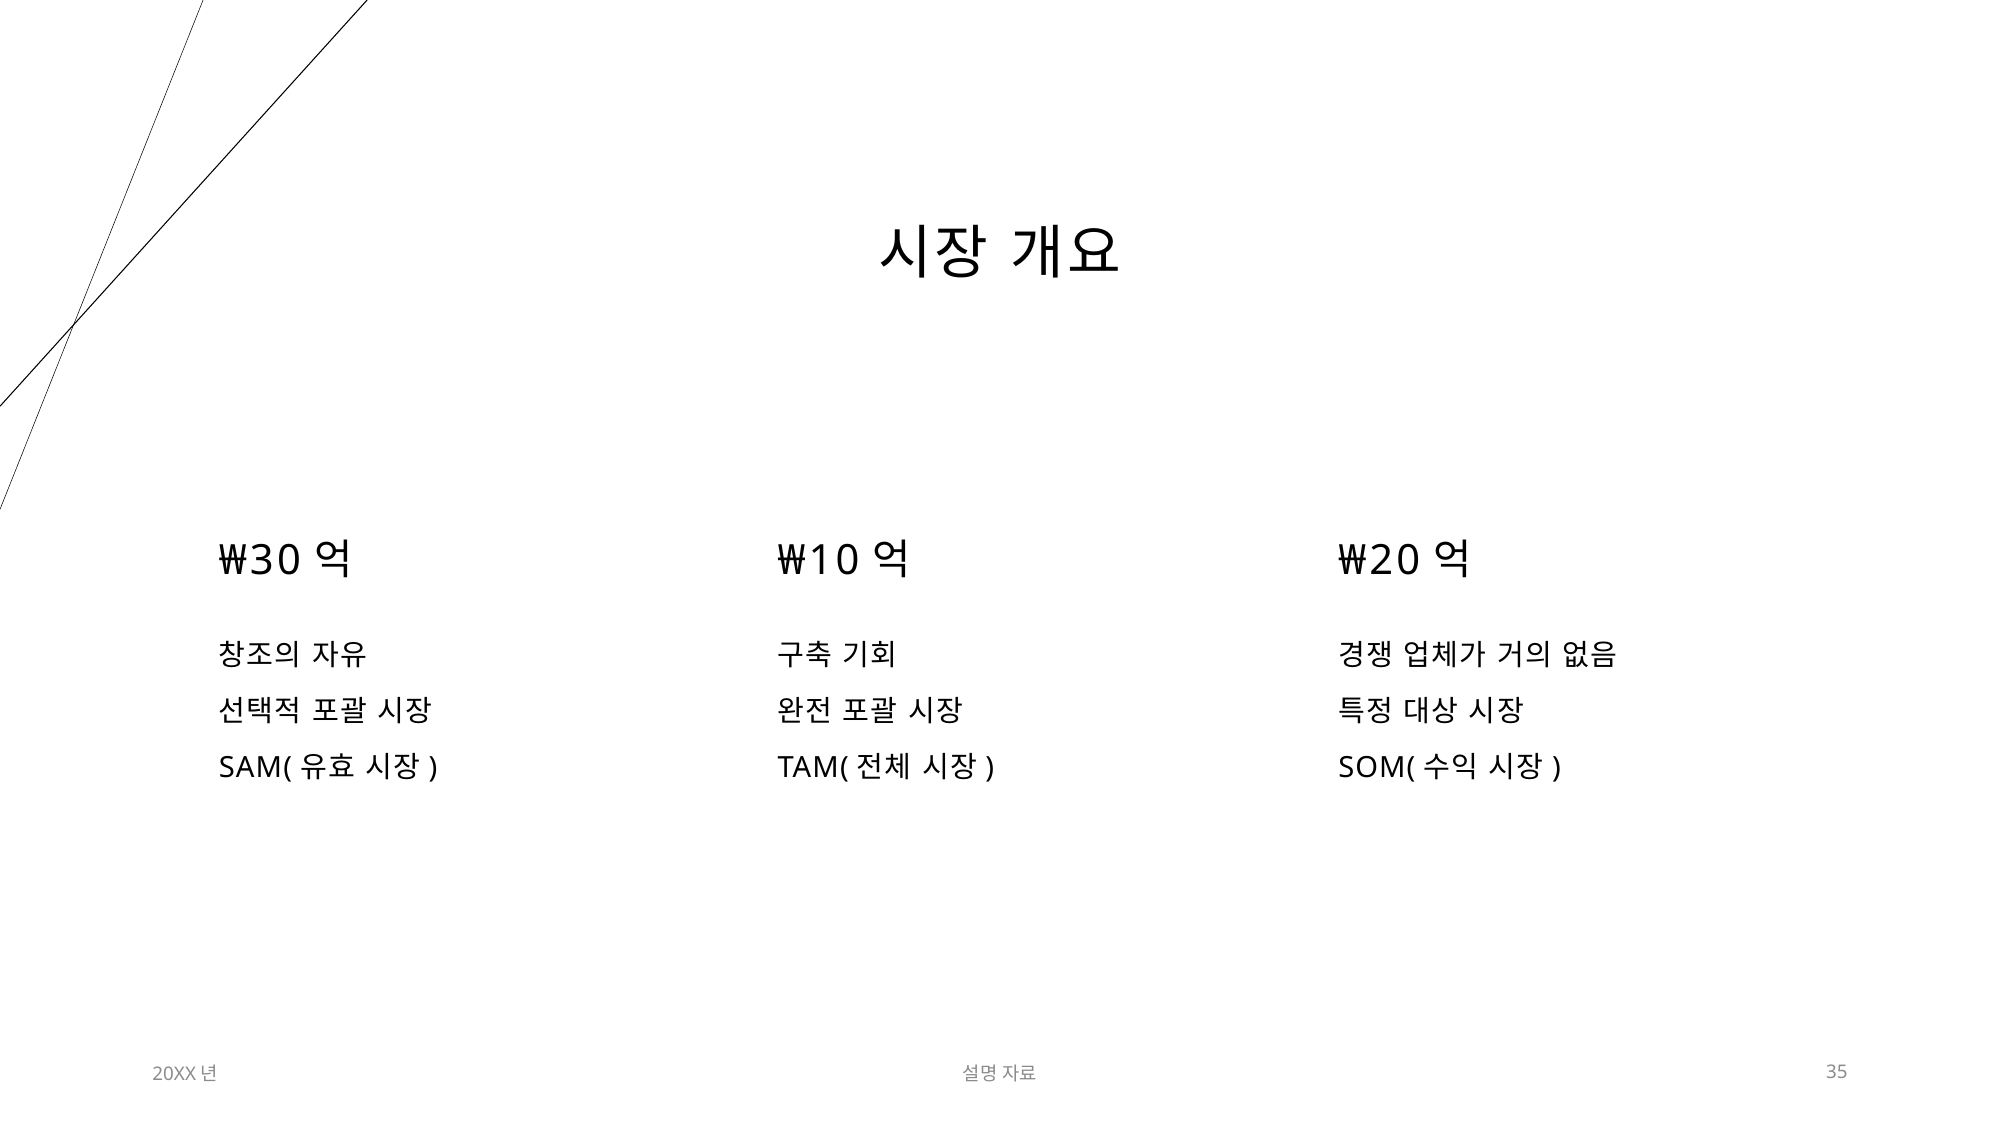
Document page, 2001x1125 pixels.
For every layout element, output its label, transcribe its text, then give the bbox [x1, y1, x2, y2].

list 창조의 자유 선택적 포괄 시장 SAM(유효 시장) [203, 629, 677, 957]
list ₩30억 [203, 455, 677, 591]
list ₩20억 [1323, 455, 1797, 591]
title 시장 개요 [309, 146, 1691, 364]
slide_number 20XX년 [137, 1042, 588, 1103]
slide_number 35 [1412, 1042, 1863, 1103]
list 경쟁 업체가 거의 없음 특정 대상 시장 SOM(수익 시장) [1323, 629, 1797, 957]
footer 설명 자료 [662, 1042, 1338, 1103]
list ₩10억 [762, 455, 1238, 591]
list 구축 기회 완전 포괄 시장 TAM(전체 시장) [762, 629, 1238, 957]
